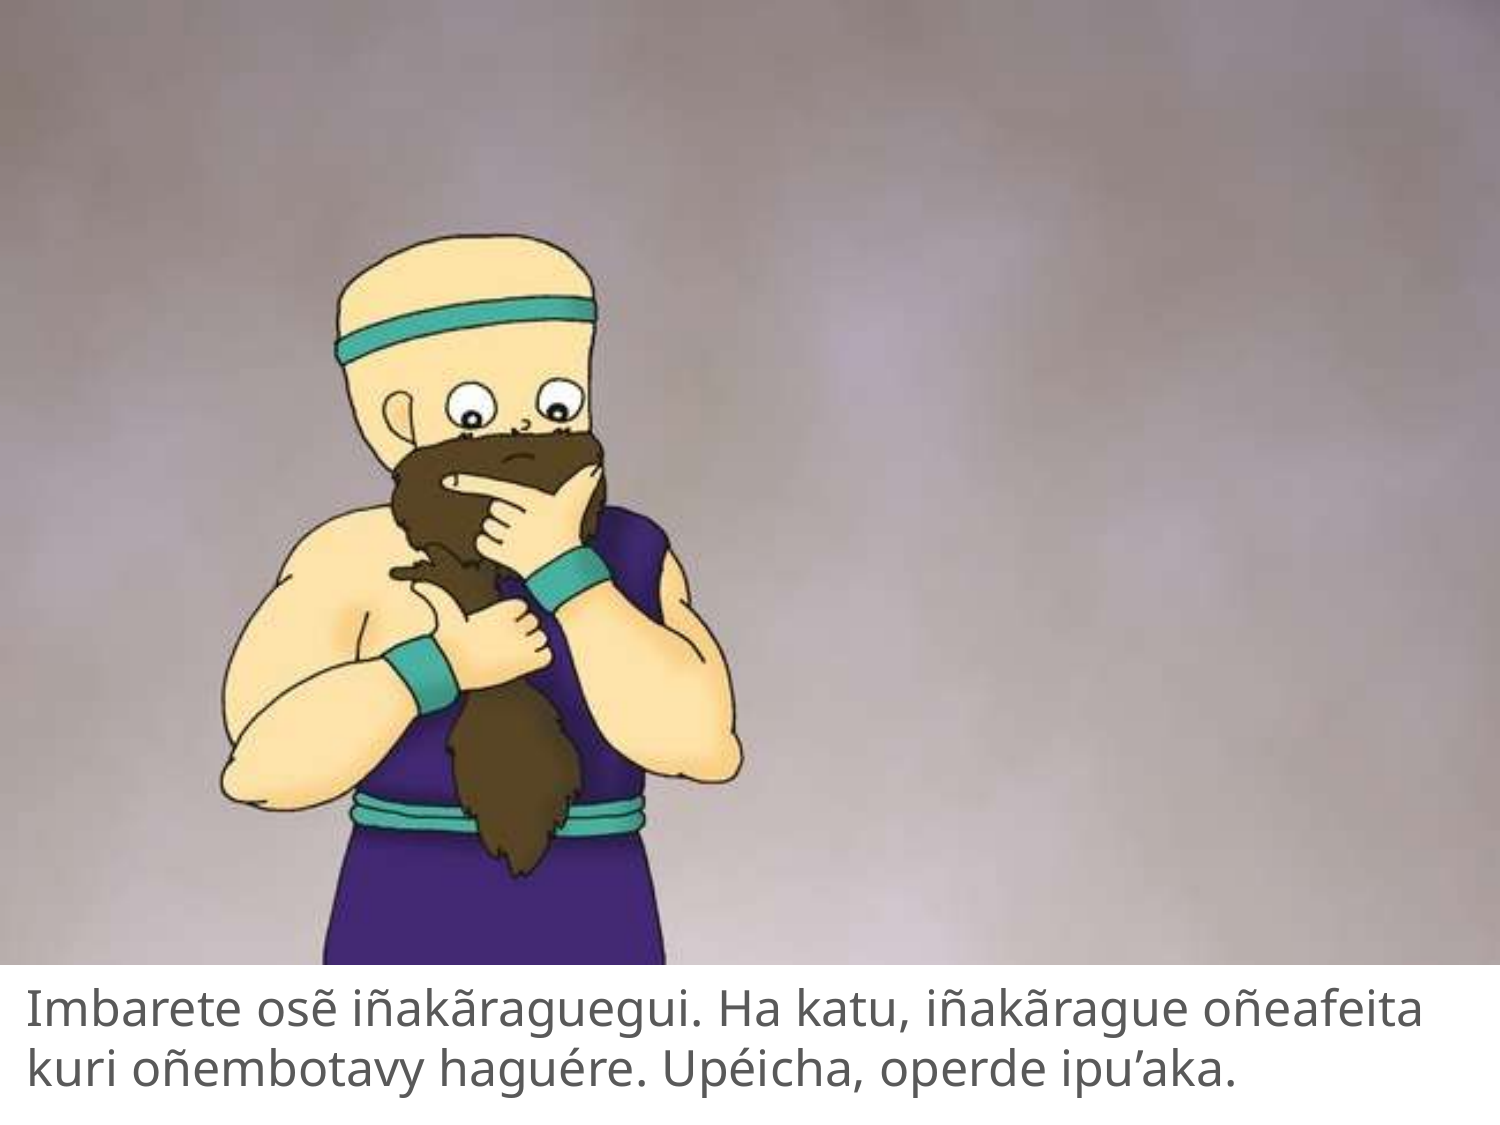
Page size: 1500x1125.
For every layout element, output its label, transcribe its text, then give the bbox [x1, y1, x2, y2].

picture [0, 0, 1500, 965]
text_box Imbarete osẽ iñakãraguegui. Ha katu, iñakãrague oñeafeita kuri oñembotavy haguére. Upéicha, operde ipu’aka. [11, 973, 1498, 1105]
